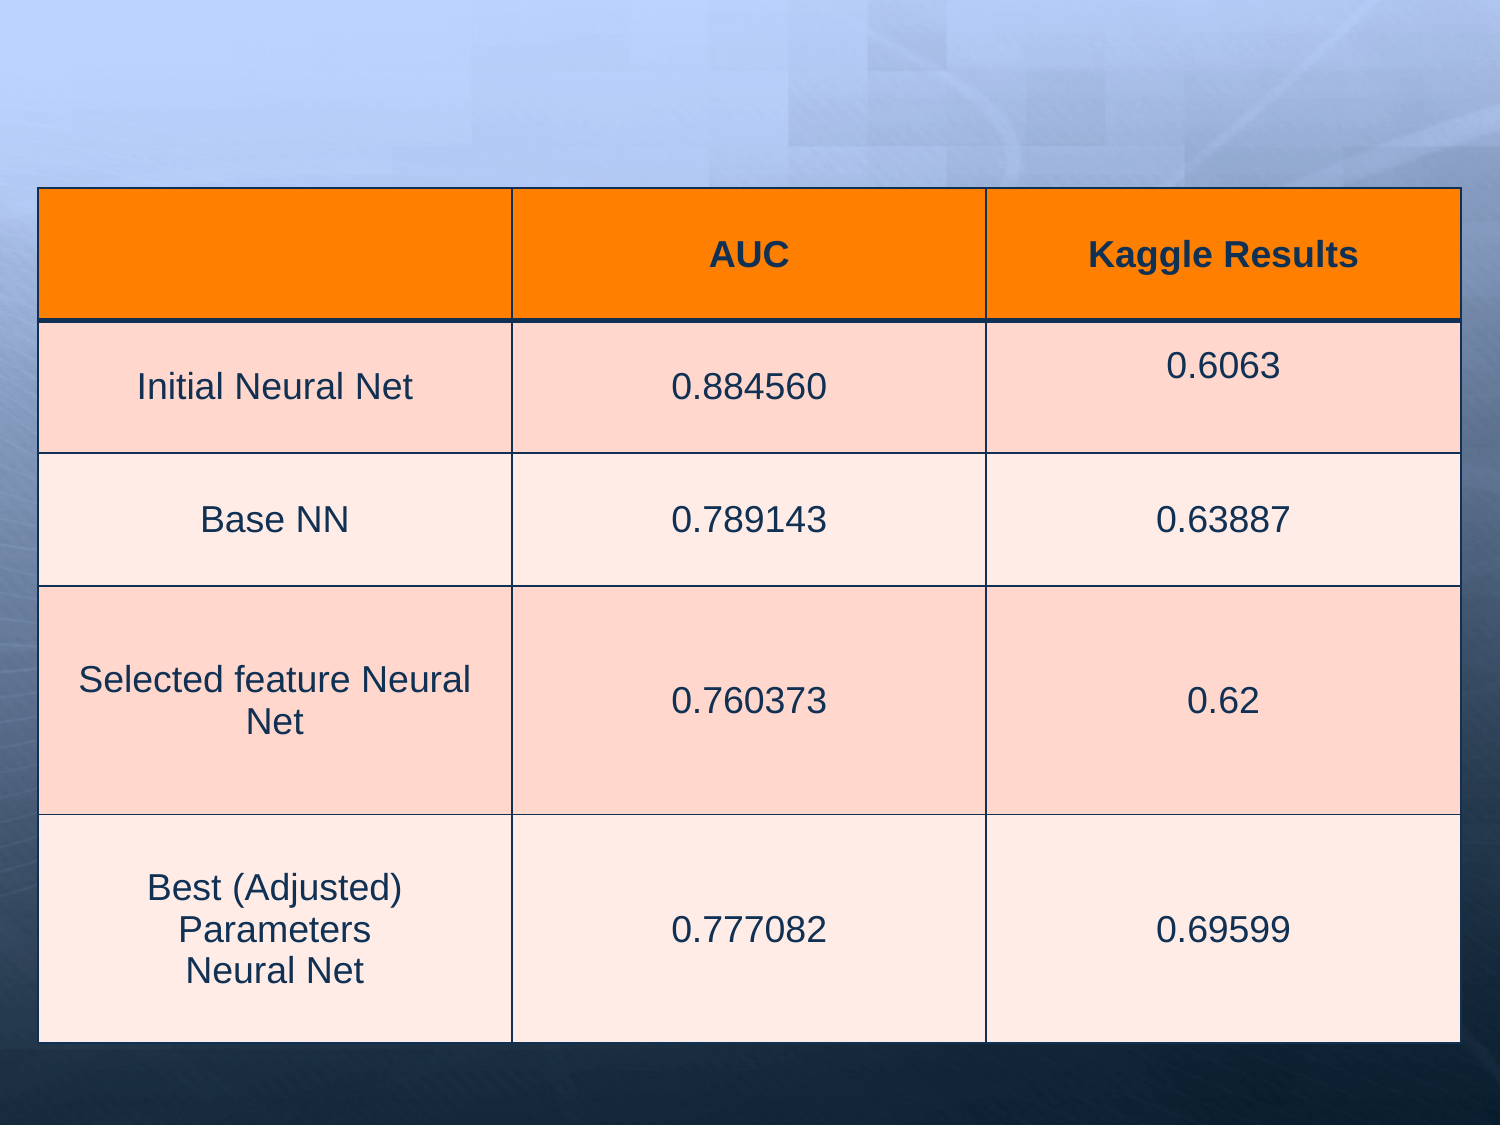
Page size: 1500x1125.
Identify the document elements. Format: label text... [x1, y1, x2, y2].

table_header AUC [513, 189, 985, 318]
table_cell 0.760373 [513, 587, 985, 814]
table_cell 0.62 [987, 587, 1460, 814]
table_cell Selected feature Neural Net [39, 587, 511, 814]
table_header [39, 189, 511, 318]
table_cell 0.63887 [987, 454, 1460, 585]
table_header Kaggle Results [987, 189, 1460, 318]
table_cell 0.884560 [513, 323, 985, 452]
table_cell 0.789143 [513, 454, 985, 585]
table_cell 0.777082 [513, 815, 985, 1042]
table_cell Best (Adjusted) Parameters Neural Net [39, 815, 511, 1042]
table_cell 0.6063 [987, 323, 1460, 452]
table_cell Initial Neural Net [39, 323, 511, 452]
table_cell 0.69599 [987, 815, 1460, 1042]
table_cell Base NN [39, 454, 511, 585]
